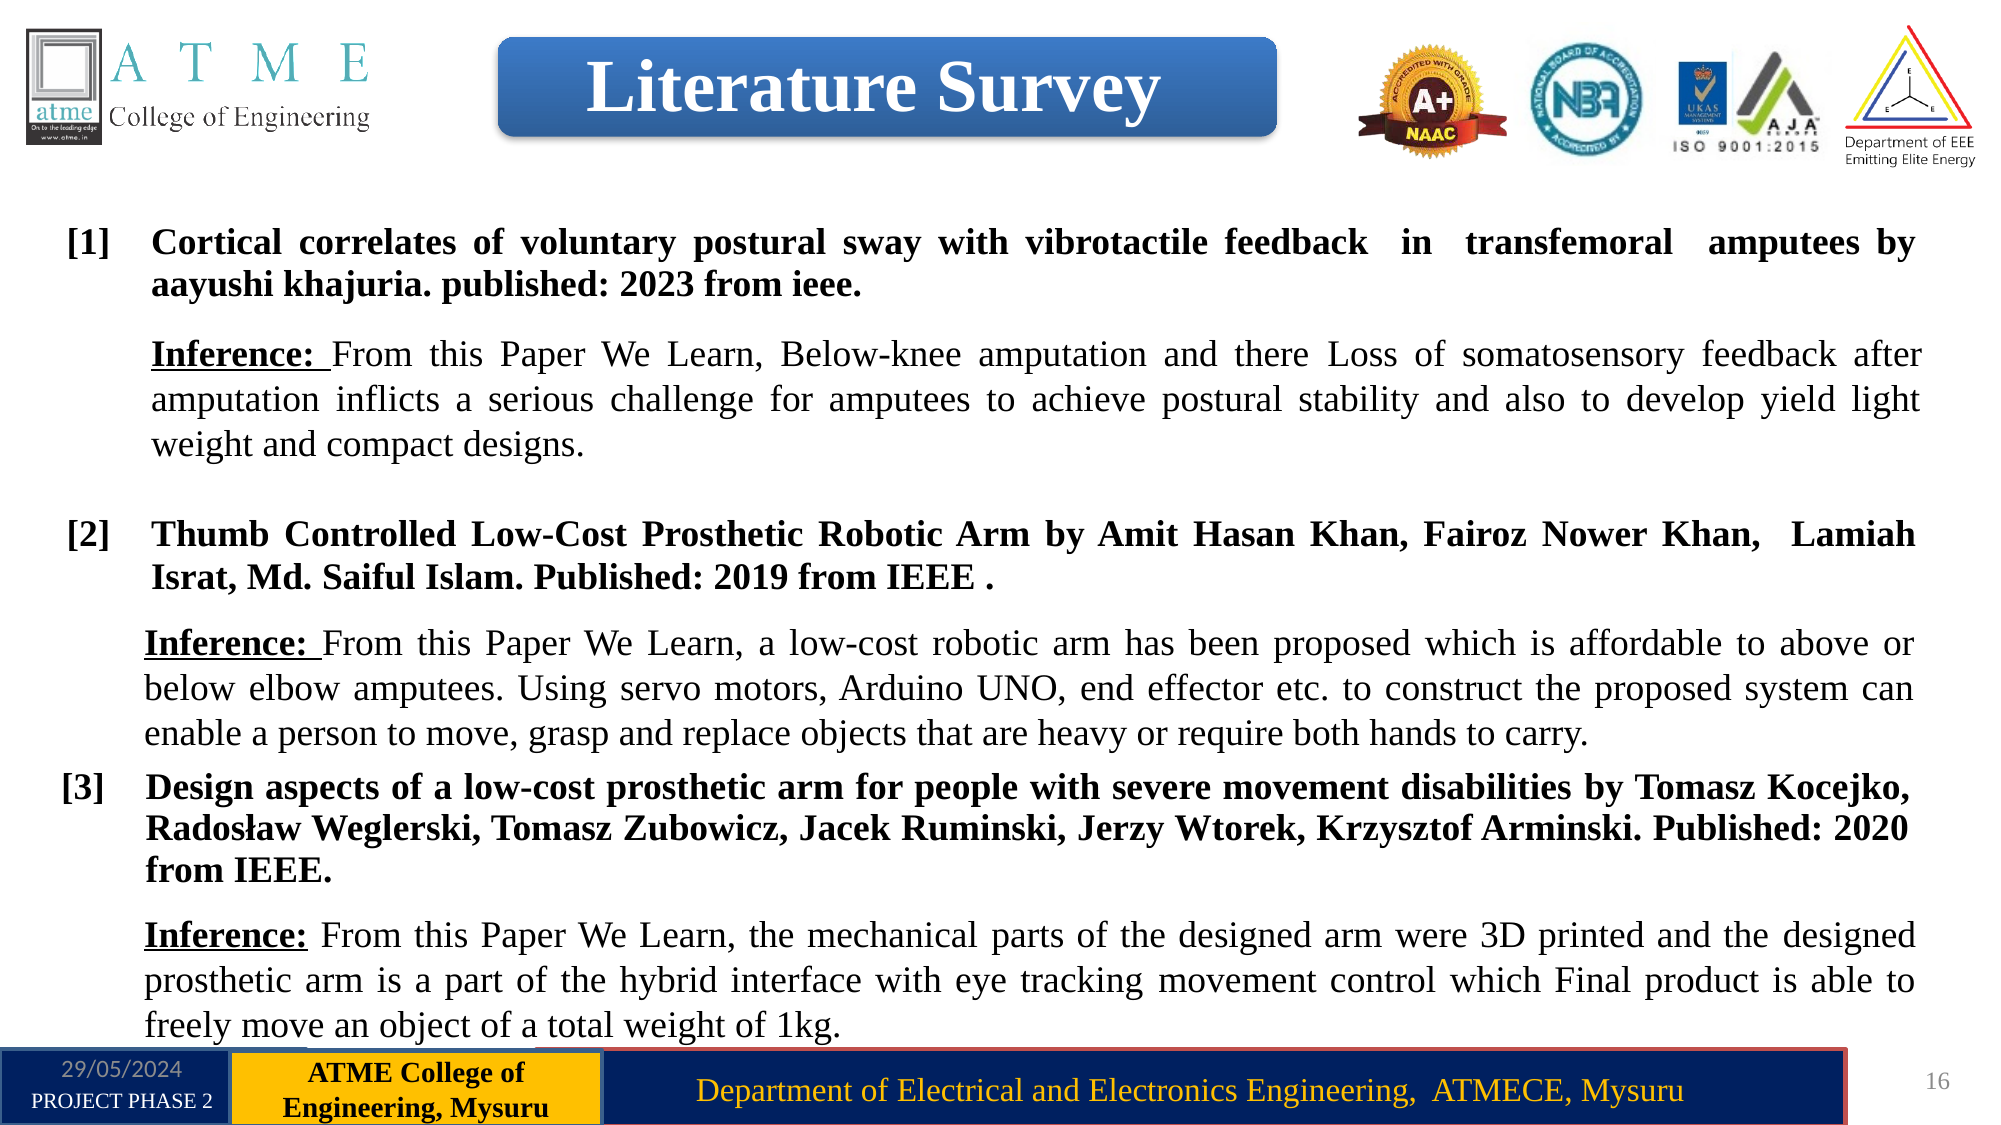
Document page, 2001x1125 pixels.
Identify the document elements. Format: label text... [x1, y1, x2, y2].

picture [19, 21, 374, 151]
table_header Thumb Controlled Low-Cost Prosthetic Robotic Arm by Amit Hasan Khan, Fairoz Nower Khan, Lamiah Israt, Md. Saiful Islam. Published: 2019 from IEEE . [136, 506, 1931, 610]
table_header [1] [52, 214, 136, 334]
table_header [3] [46, 758, 131, 908]
table_header Cortical correlates of voluntary postural sway with vibrotactile feedback in transfemoral amputees by aayushi khajuria. published: 2023 from ieee. [136, 214, 1931, 321]
text_box ATME College of Engineering, Mysuru [228, 1052, 604, 1125]
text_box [1659, 43, 1832, 162]
table_header Design aspects of a low-cost prosthetic arm for people with severe movement disabilities by Tomasz Kocejko, Radosław Weglerski, Tomasz Zubowicz, Jacek Ruminski, Jerzy Wtorek, Krzysztof Arminski. Published: 2020 from IEEE. [131, 758, 1925, 902]
picture [1837, 20, 1980, 170]
footer Department of Electrical and Electronics Engineering, ATMECE, Mysuru [604, 1052, 1848, 1125]
picture [1341, 20, 1656, 178]
text_box Inference: From this Paper We Learn, the mechanical parts of the designed arm were 3D printed and the designed prosthetic arm is a part of the hybrid interface with eye tracking movement control which Final product is able to freely move an object of a total weight of 1kg. [129, 902, 1932, 1052]
slide_number 16 [1498, 1049, 1966, 1110]
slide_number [46, 1037, 513, 1098]
table_header [2] [52, 506, 136, 623]
text_box PROJECT PHASE 2 [0, 1047, 228, 1125]
text_box Inference: From this Paper We Learn, Below-knee amputation and there Loss of somatosensory feedback after amputation inflicts a serious challenge for amputees to achieve postural stability and also to develop yield light weight and compact designs. [136, 321, 1938, 472]
text_box Inference: From this Paper We Learn, a low-cost robotic arm has been proposed which is affordable to above or below elbow amputees. Using servo motors, Arduino UNO, end effector etc. to construct the proposed system can enable a person to move, grasp and replace objects that are heavy or require both hands to carry. [129, 610, 1932, 761]
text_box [497, 36, 1278, 137]
